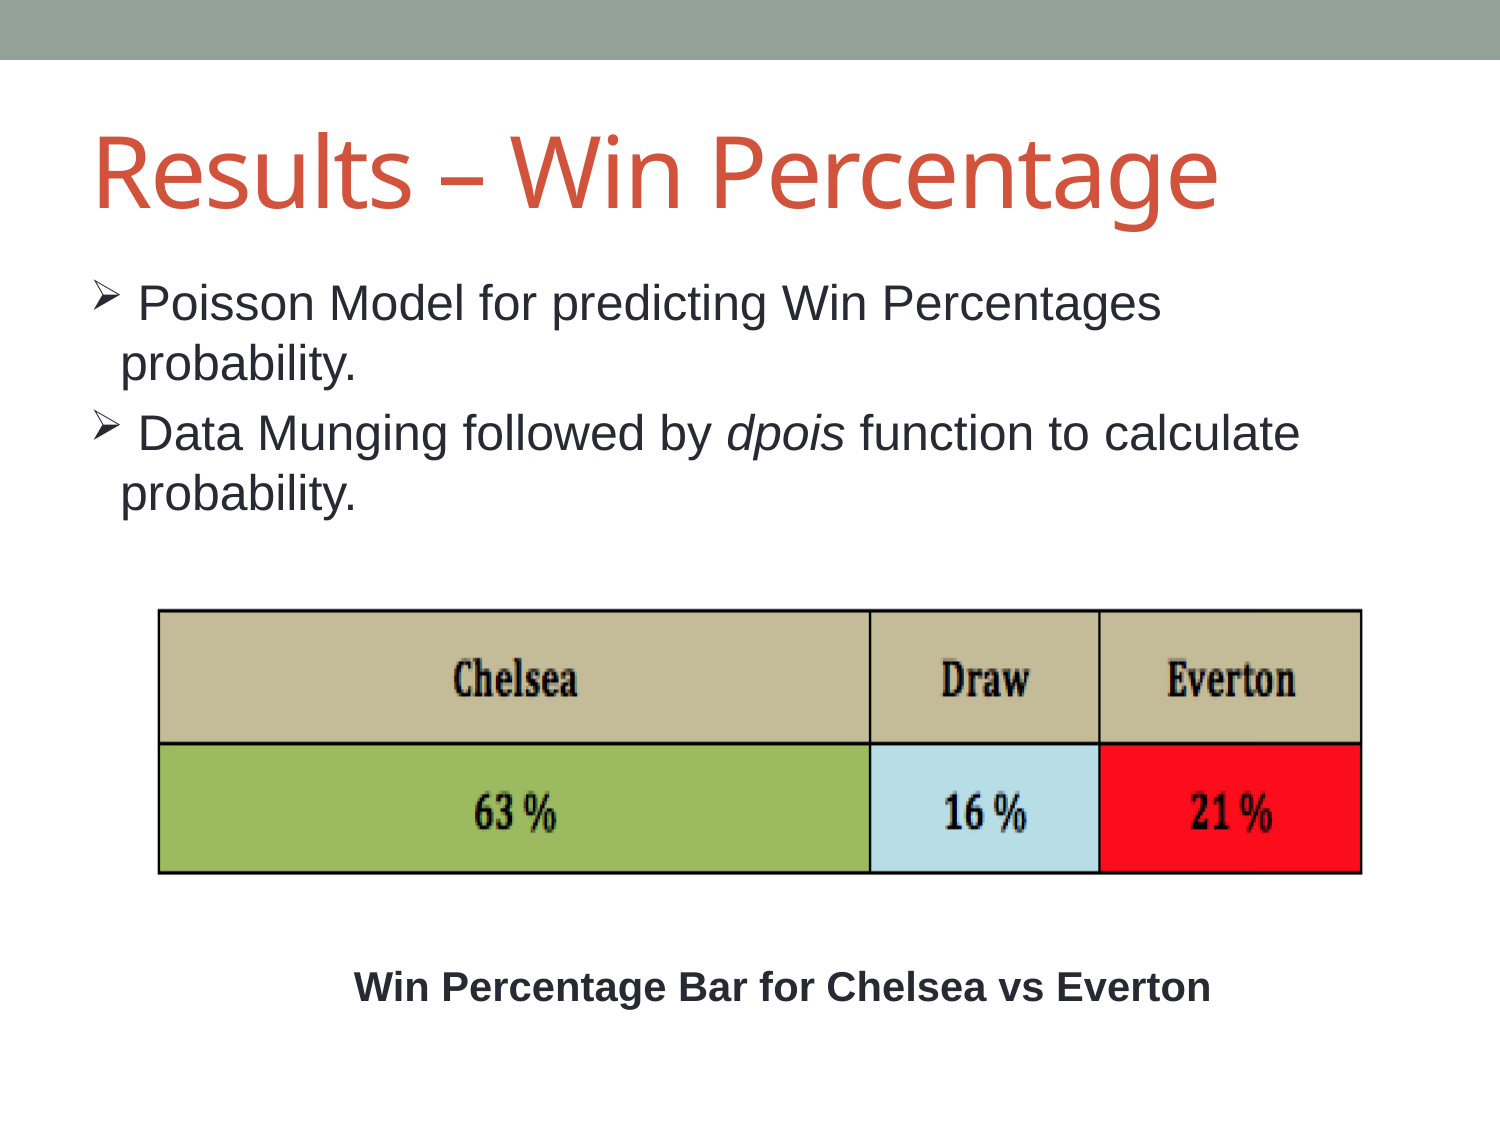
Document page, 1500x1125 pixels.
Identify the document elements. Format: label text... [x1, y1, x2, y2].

text_box Win Percentage Bar for Chelsea vs Everton [339, 952, 1227, 1017]
title Results – Win Percentage [75, 87, 1425, 250]
list Poisson Model for predicting Win Percentages probability. Data Munging followed by dpois function to calculate probability. [75, 262, 1425, 1063]
picture [130, 557, 1374, 910]
